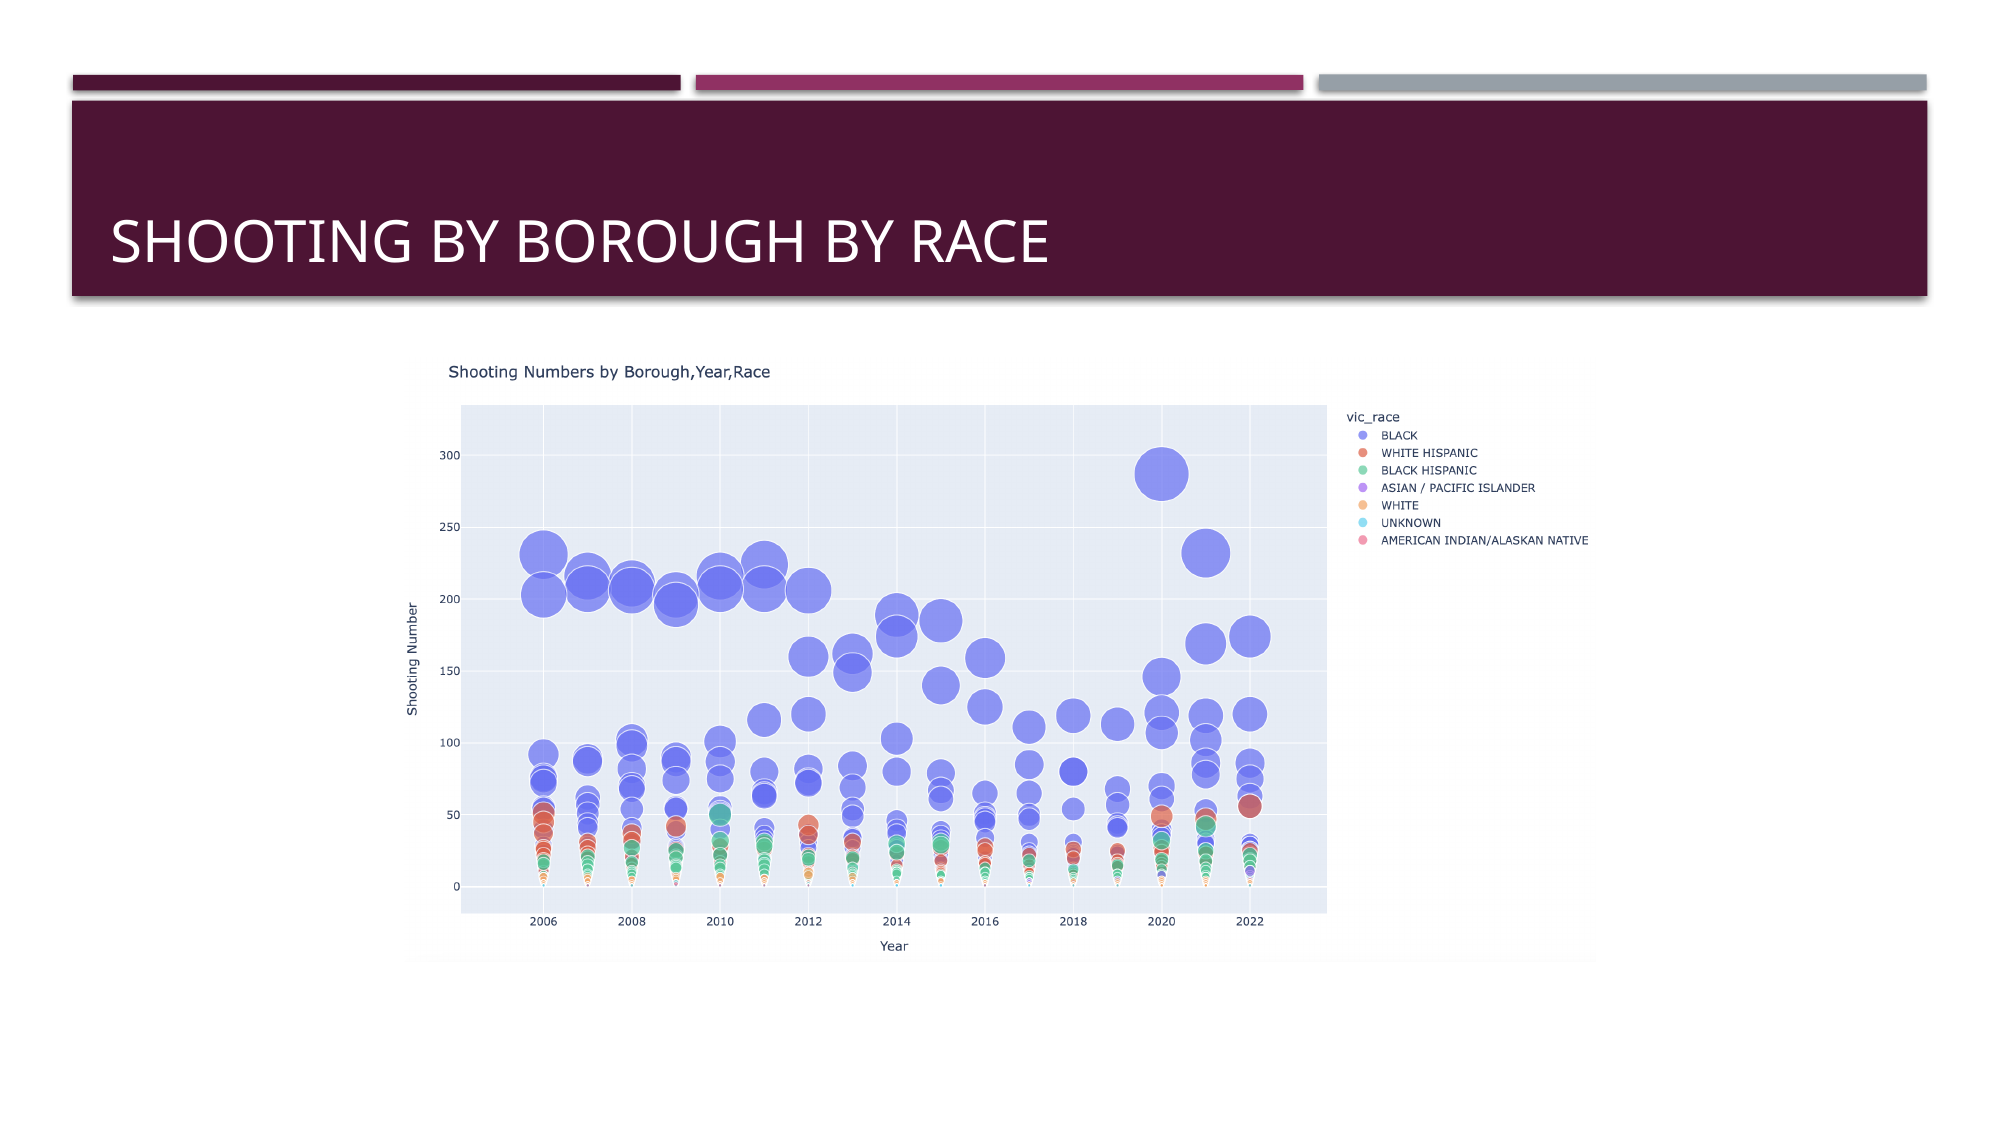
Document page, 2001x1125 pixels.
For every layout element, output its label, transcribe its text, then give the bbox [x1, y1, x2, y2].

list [404, 357, 1596, 962]
title Shooting by borough by race [95, 115, 1905, 282]
